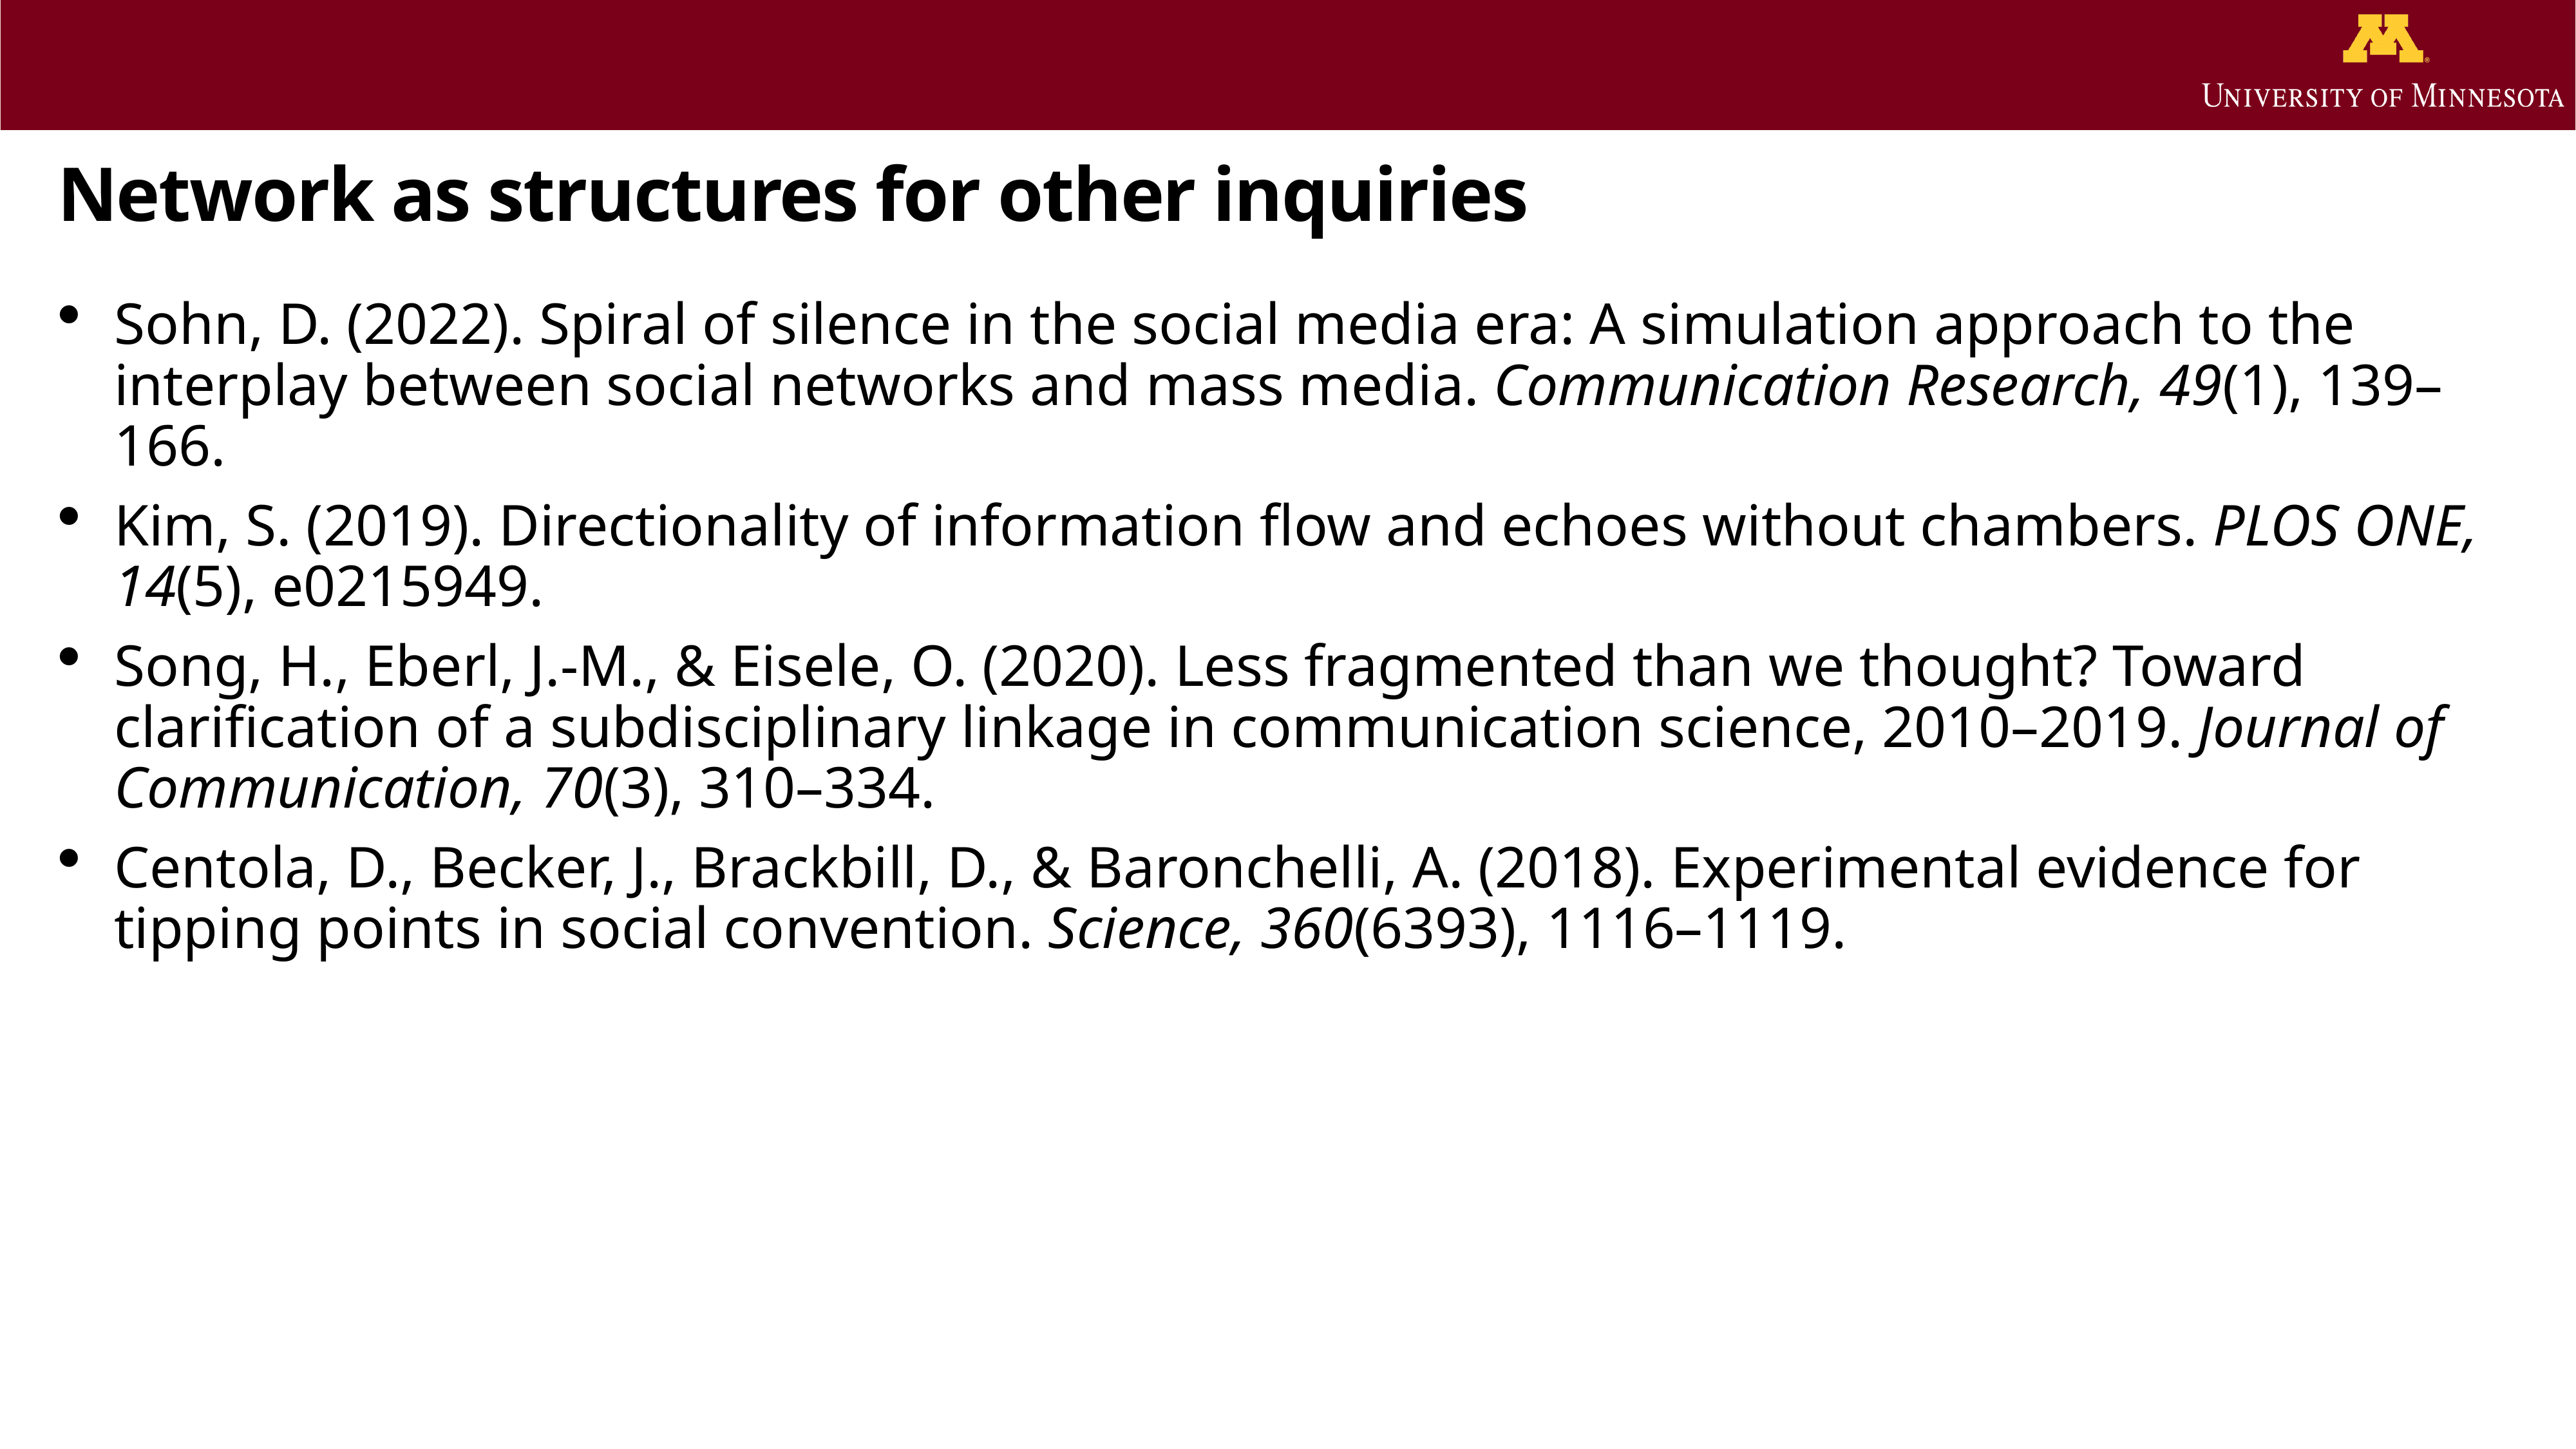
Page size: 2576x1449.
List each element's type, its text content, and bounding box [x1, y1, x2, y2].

list Sohn, D. (2022). Spiral of silence in the social media era: A simulation approach to the interplay between social networks and mass media. Communication Research, 49(1), 139–166. Kim, S. (2019). Directionality of information flow and echoes without chambers. PLOS ONE, 14(5), e0215949. Song, H., Eberl, J.-M., & Eisele, O. (2020). Less fragmented than we thought? Toward clarification of a subdisciplinary linkage in communication science, 2010–2019. Journal of Communication, 70(3), 310–334. Centola, D., Becker, J., Brackbill, D., & Baronchelli, A. (2018). Experimental evidence for tipping points in social convention. Science, 360(6393), 1116–1119. [50, 287, 2526, 1383]
title Network as structures for other inquiries [50, 156, 2526, 262]
picture [2202, 14, 2564, 107]
